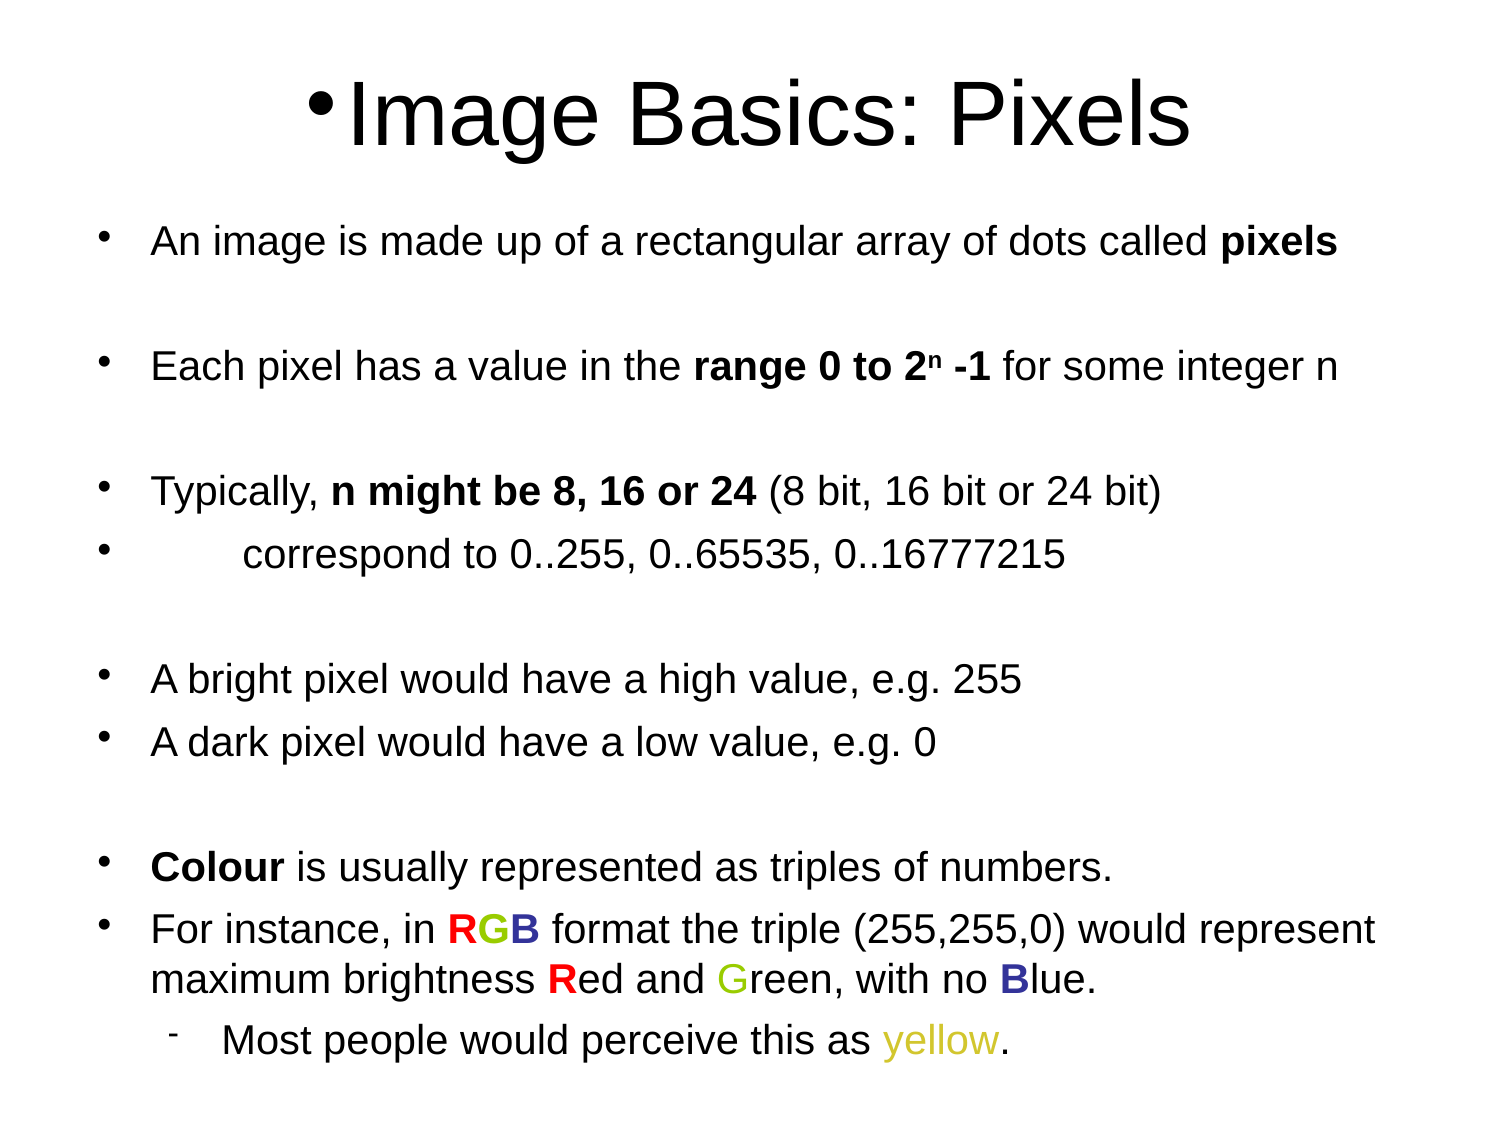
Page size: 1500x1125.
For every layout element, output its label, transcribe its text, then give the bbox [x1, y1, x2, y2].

text_box An image is made up of a rectangular array of dots called pixels Each pixel has a value in the range 0 to 2n -1 for some integer n Typically, n might be 8, 16 or 24 (8 bit, 16 bit or 24 bit) correspond to 0..255, 0..65535, 0..16777215 A bright pixel would have a high value, e.g. 255 A dark pixel would have a low value, e.g. 0 Colour is usually represented as triples of numbers. For instance, in RGB format the triple (255,255,0) would represent maximum brightness Red and Green, with no Blue. Most people would perceive this as yellow. [64, 206, 1449, 1093]
text_box Image Basics: Pixels [74, 45, 1425, 173]
